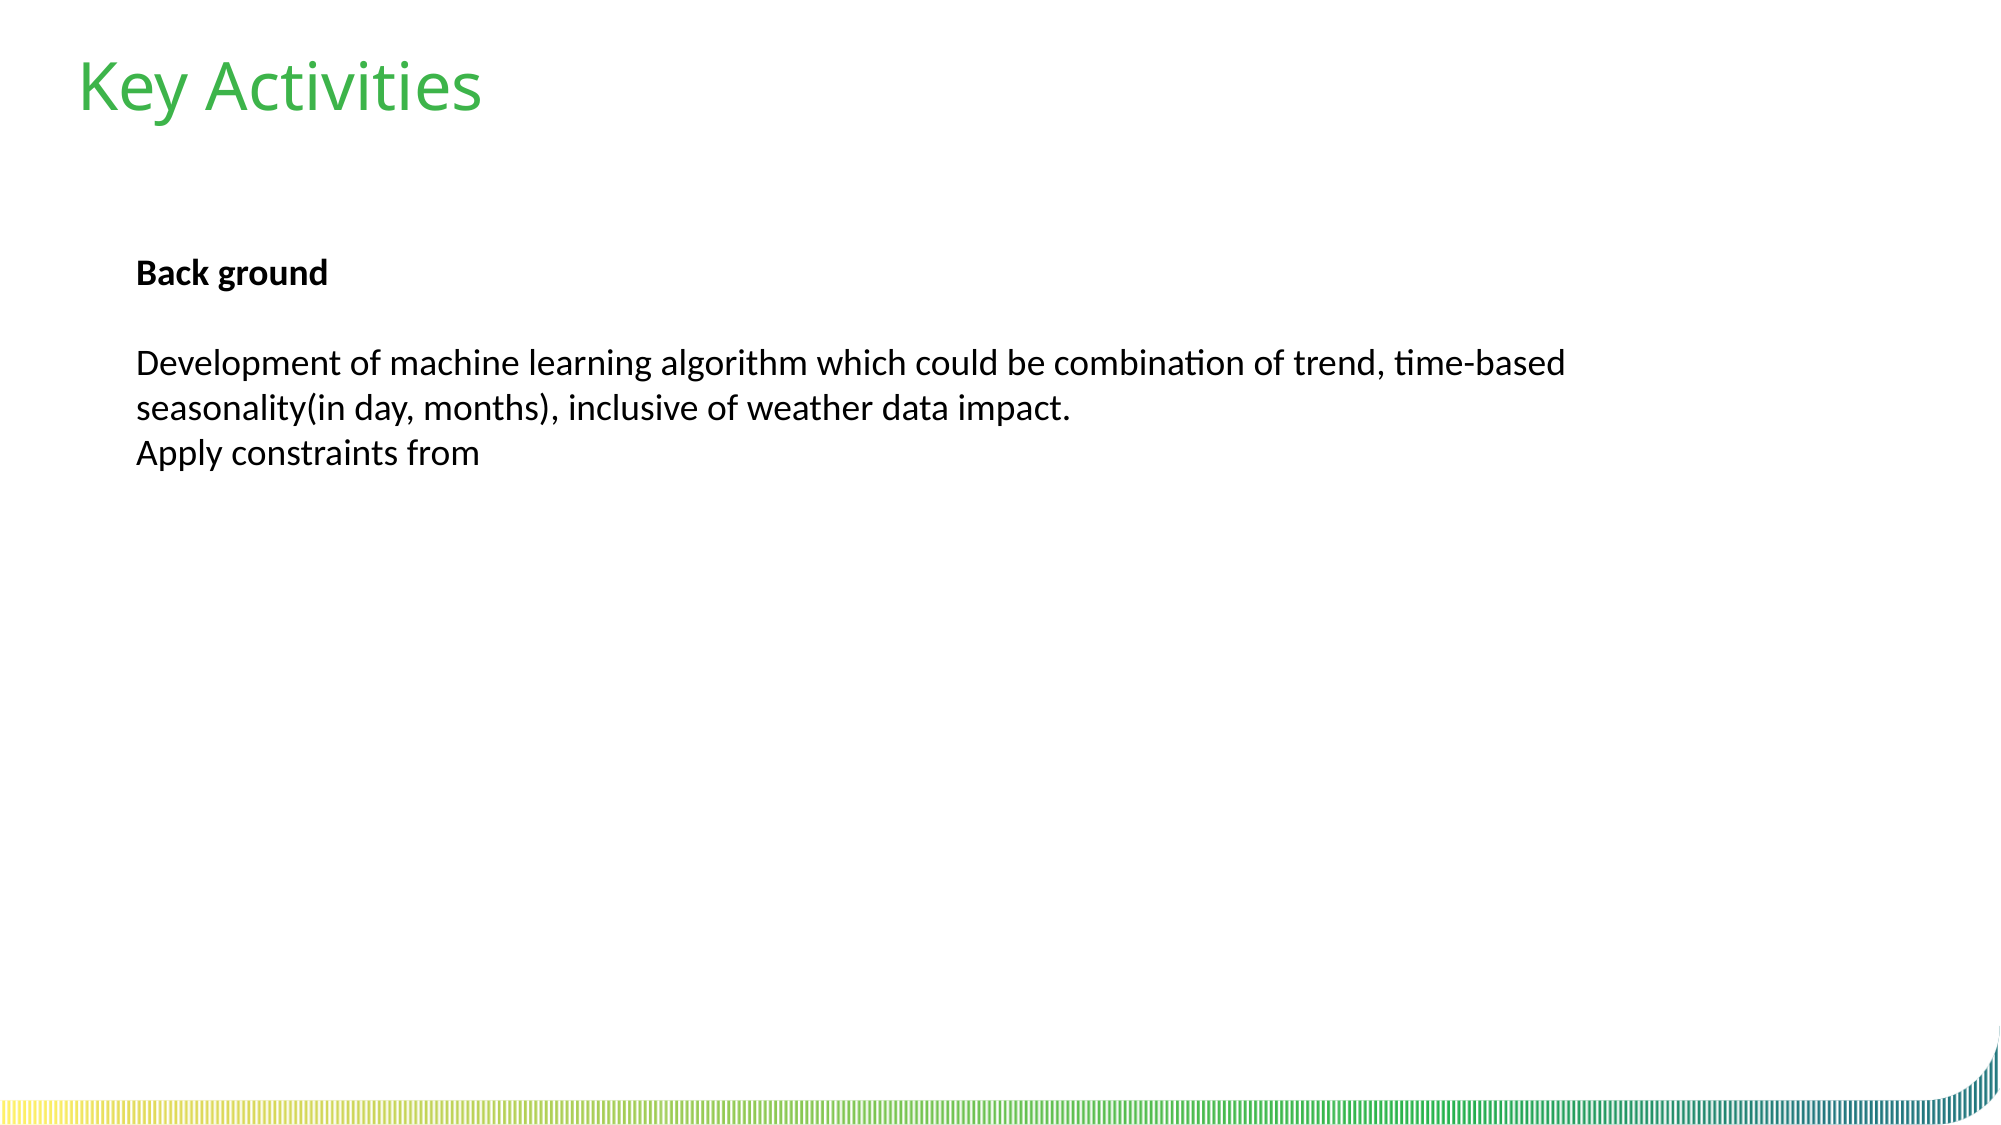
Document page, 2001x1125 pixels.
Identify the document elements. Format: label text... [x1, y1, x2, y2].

picture [0, 985, 2000, 1125]
text_box Back ground Development of machine learning algorithm which could be combination of trend, time-based seasonality(in day, months), inclusive of weather data impact. Apply constraints from [121, 240, 1788, 633]
list Key Activities [62, 12, 1663, 166]
